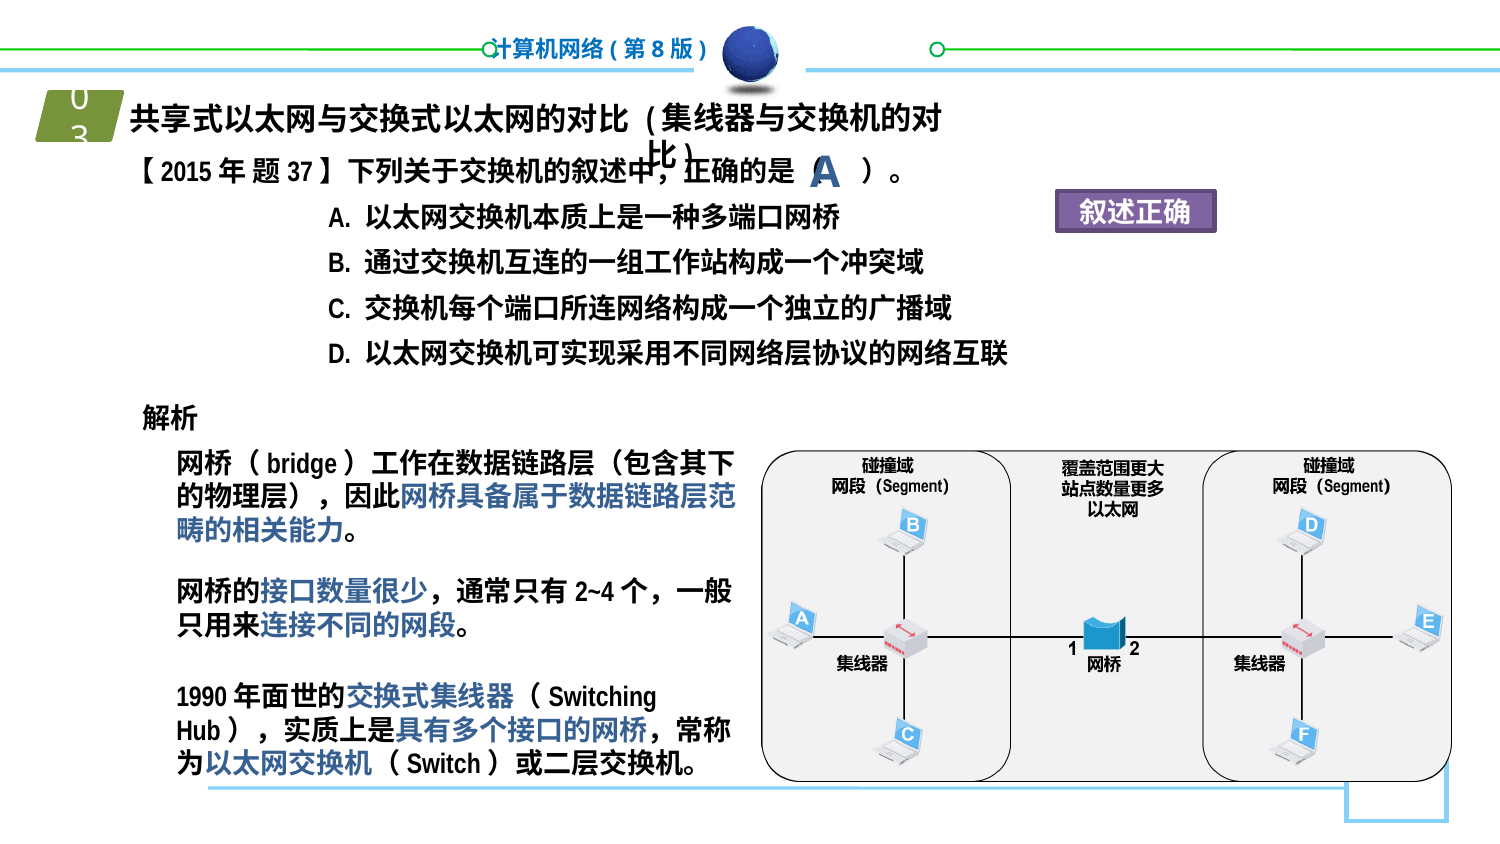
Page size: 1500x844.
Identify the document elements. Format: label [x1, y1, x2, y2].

text_box [164, 666, 750, 792]
text_box [35, 90, 1463, 378]
picture [761, 449, 1453, 782]
picture [720, 24, 780, 90]
text_box [164, 567, 750, 648]
text_box [131, 392, 750, 549]
